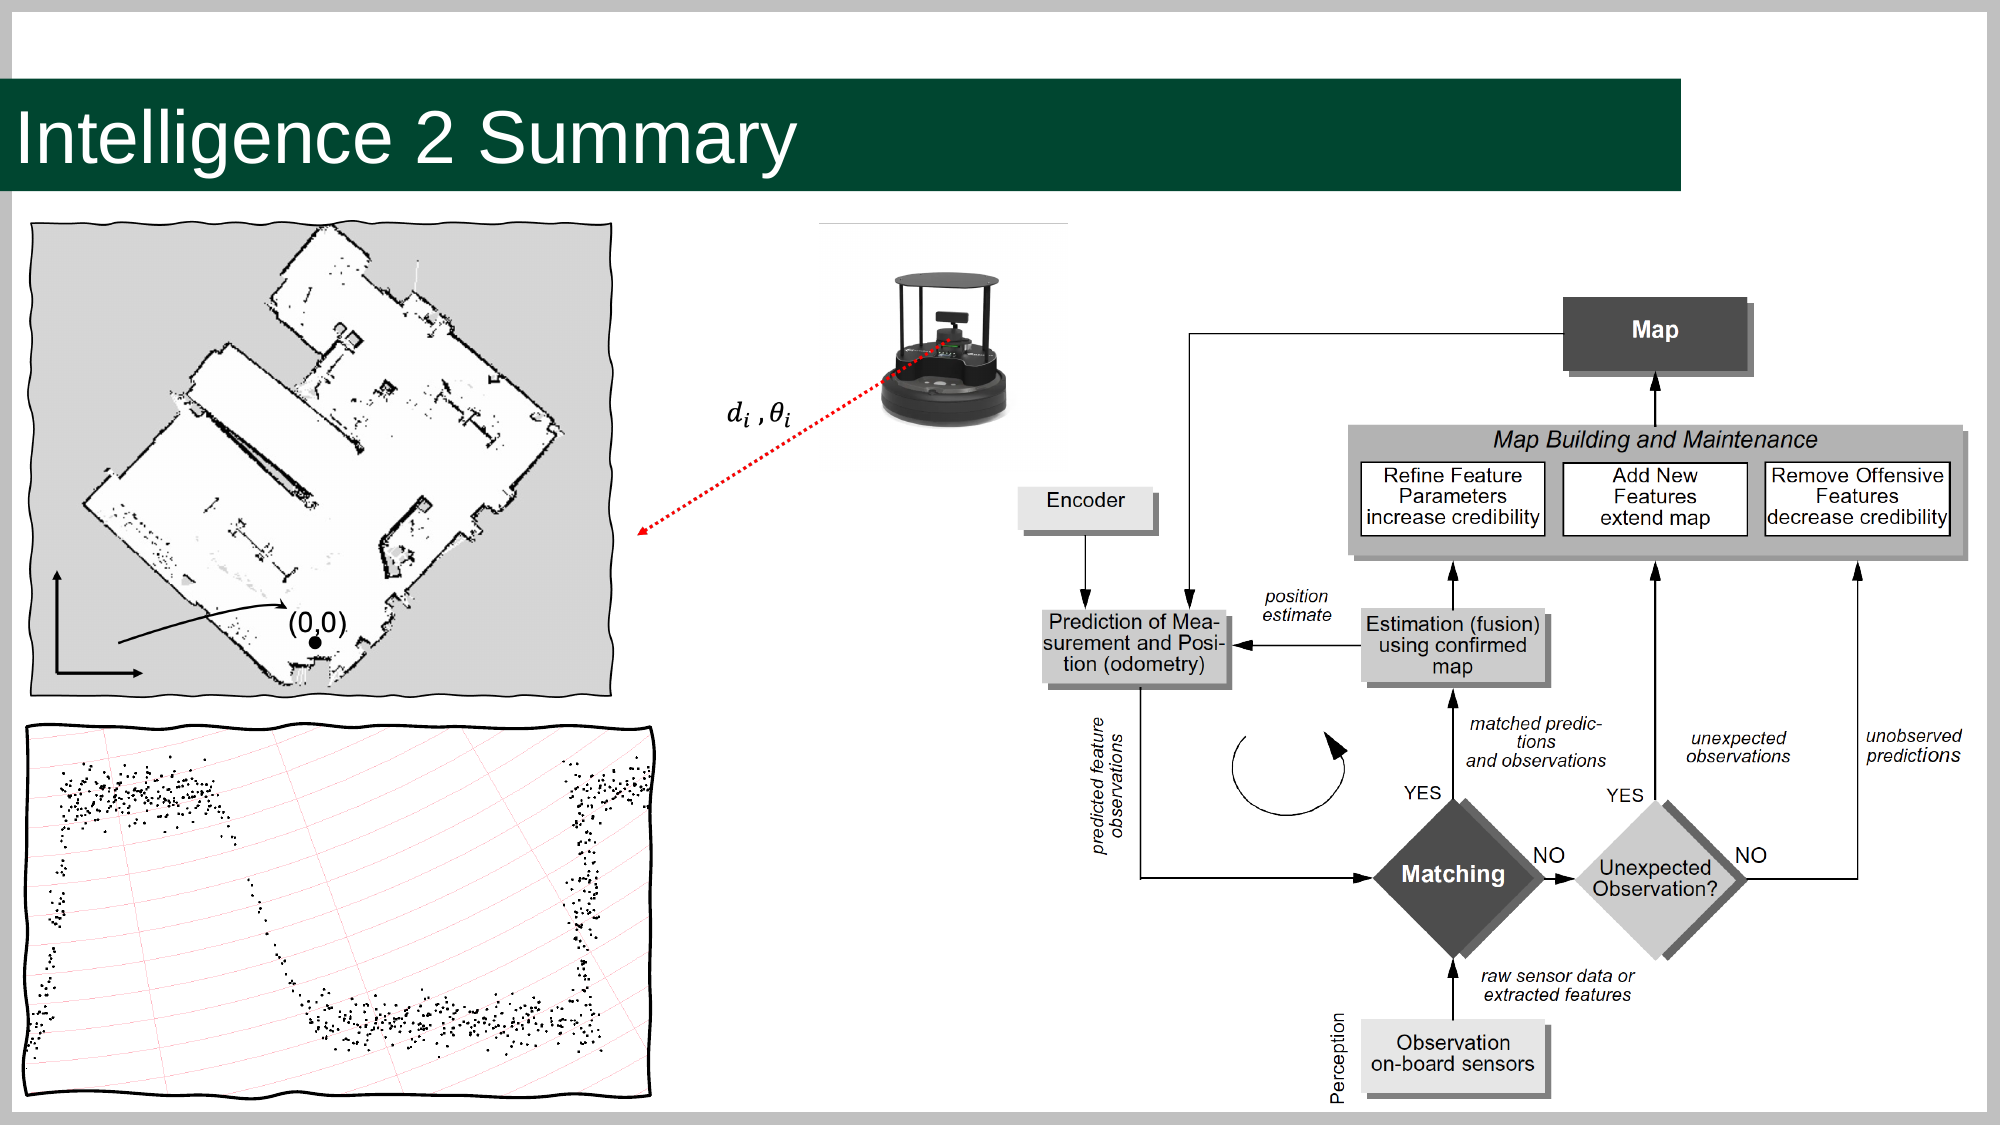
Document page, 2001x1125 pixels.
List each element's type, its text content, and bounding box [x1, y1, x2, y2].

picture [26, 726, 651, 1096]
text_box [0, 0, 2000, 1125]
text_box Intelligence 2 Summary [0, 84, 1360, 184]
picture [26, 218, 1974, 1114]
text_box [0, 78, 1681, 192]
